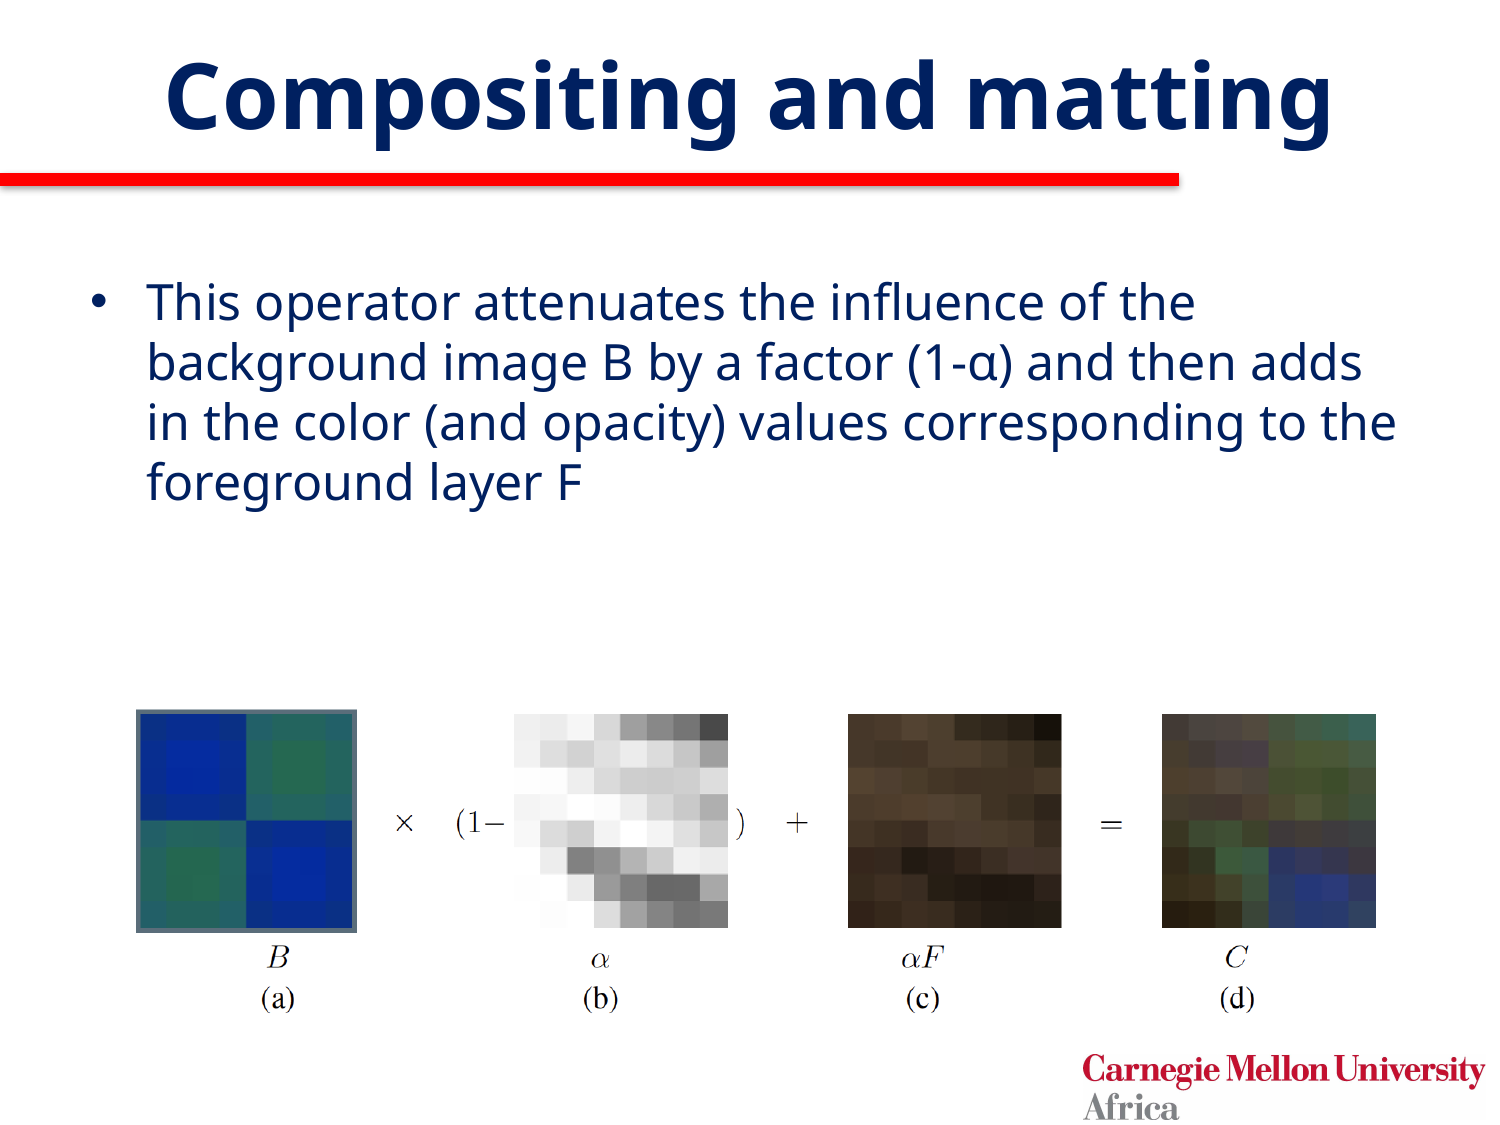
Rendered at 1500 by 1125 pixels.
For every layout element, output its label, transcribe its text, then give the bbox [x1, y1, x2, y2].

picture [112, 698, 1388, 1027]
picture [1083, 1054, 1486, 1120]
title Compositing and matting [75, 0, 1425, 187]
